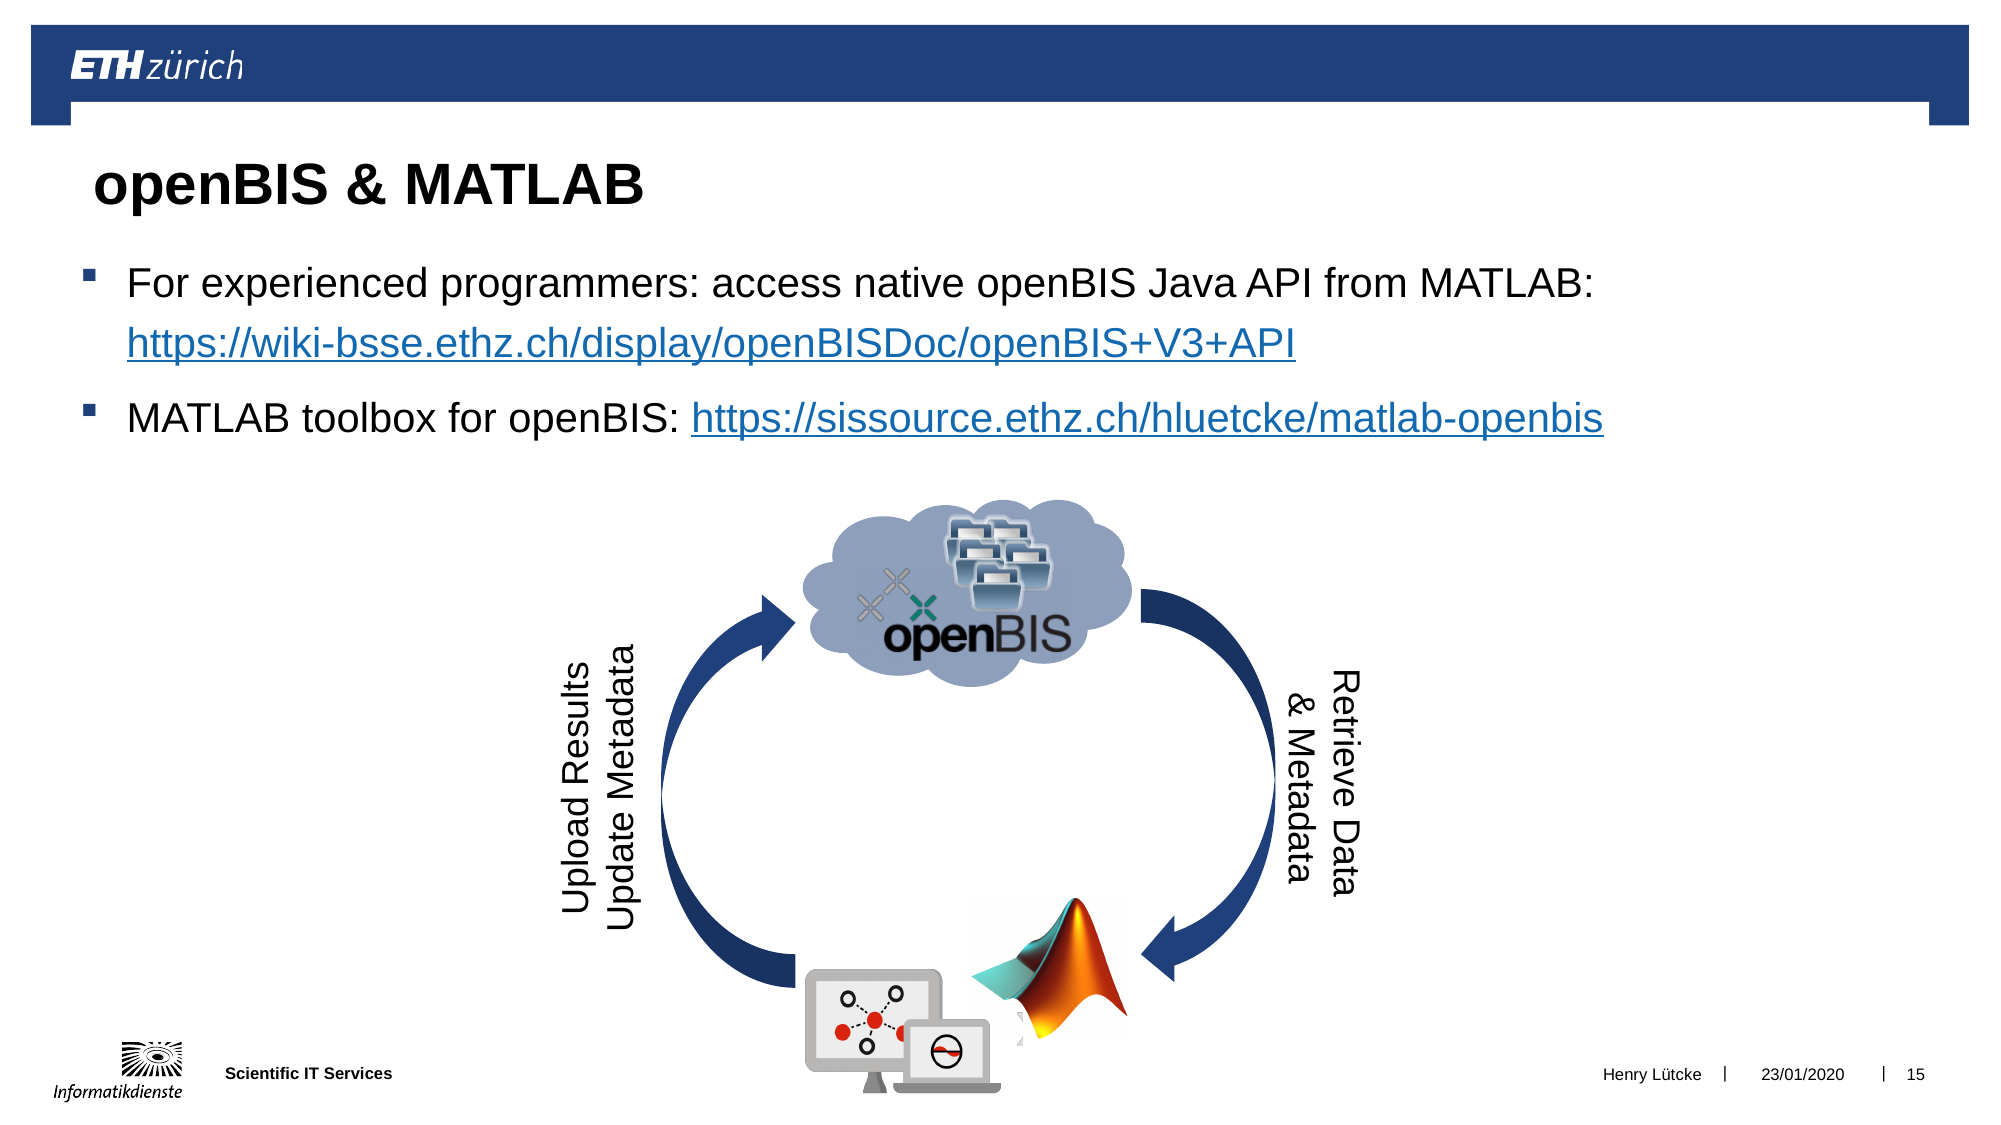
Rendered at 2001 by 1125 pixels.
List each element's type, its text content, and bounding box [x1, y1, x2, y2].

slide_number 15 [1886, 1034, 1946, 1112]
title openBIS & MATLAB [70, 101, 1930, 262]
text_box For experienced programmers: access native openBIS Java API from MATLAB: https://wiki-bsse.ethz.ch/display/openBISDoc/openBIS+V3+API MATLAB toolbox for openBIS: https://sissource.ethz.ch/hluetcke/matlab-openbis [65, 238, 1896, 449]
footer Henry Lütcke [1381, 1034, 1702, 1112]
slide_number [1736, 1034, 1870, 1112]
picture [53, 1042, 182, 1106]
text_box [542, 498, 1380, 1106]
